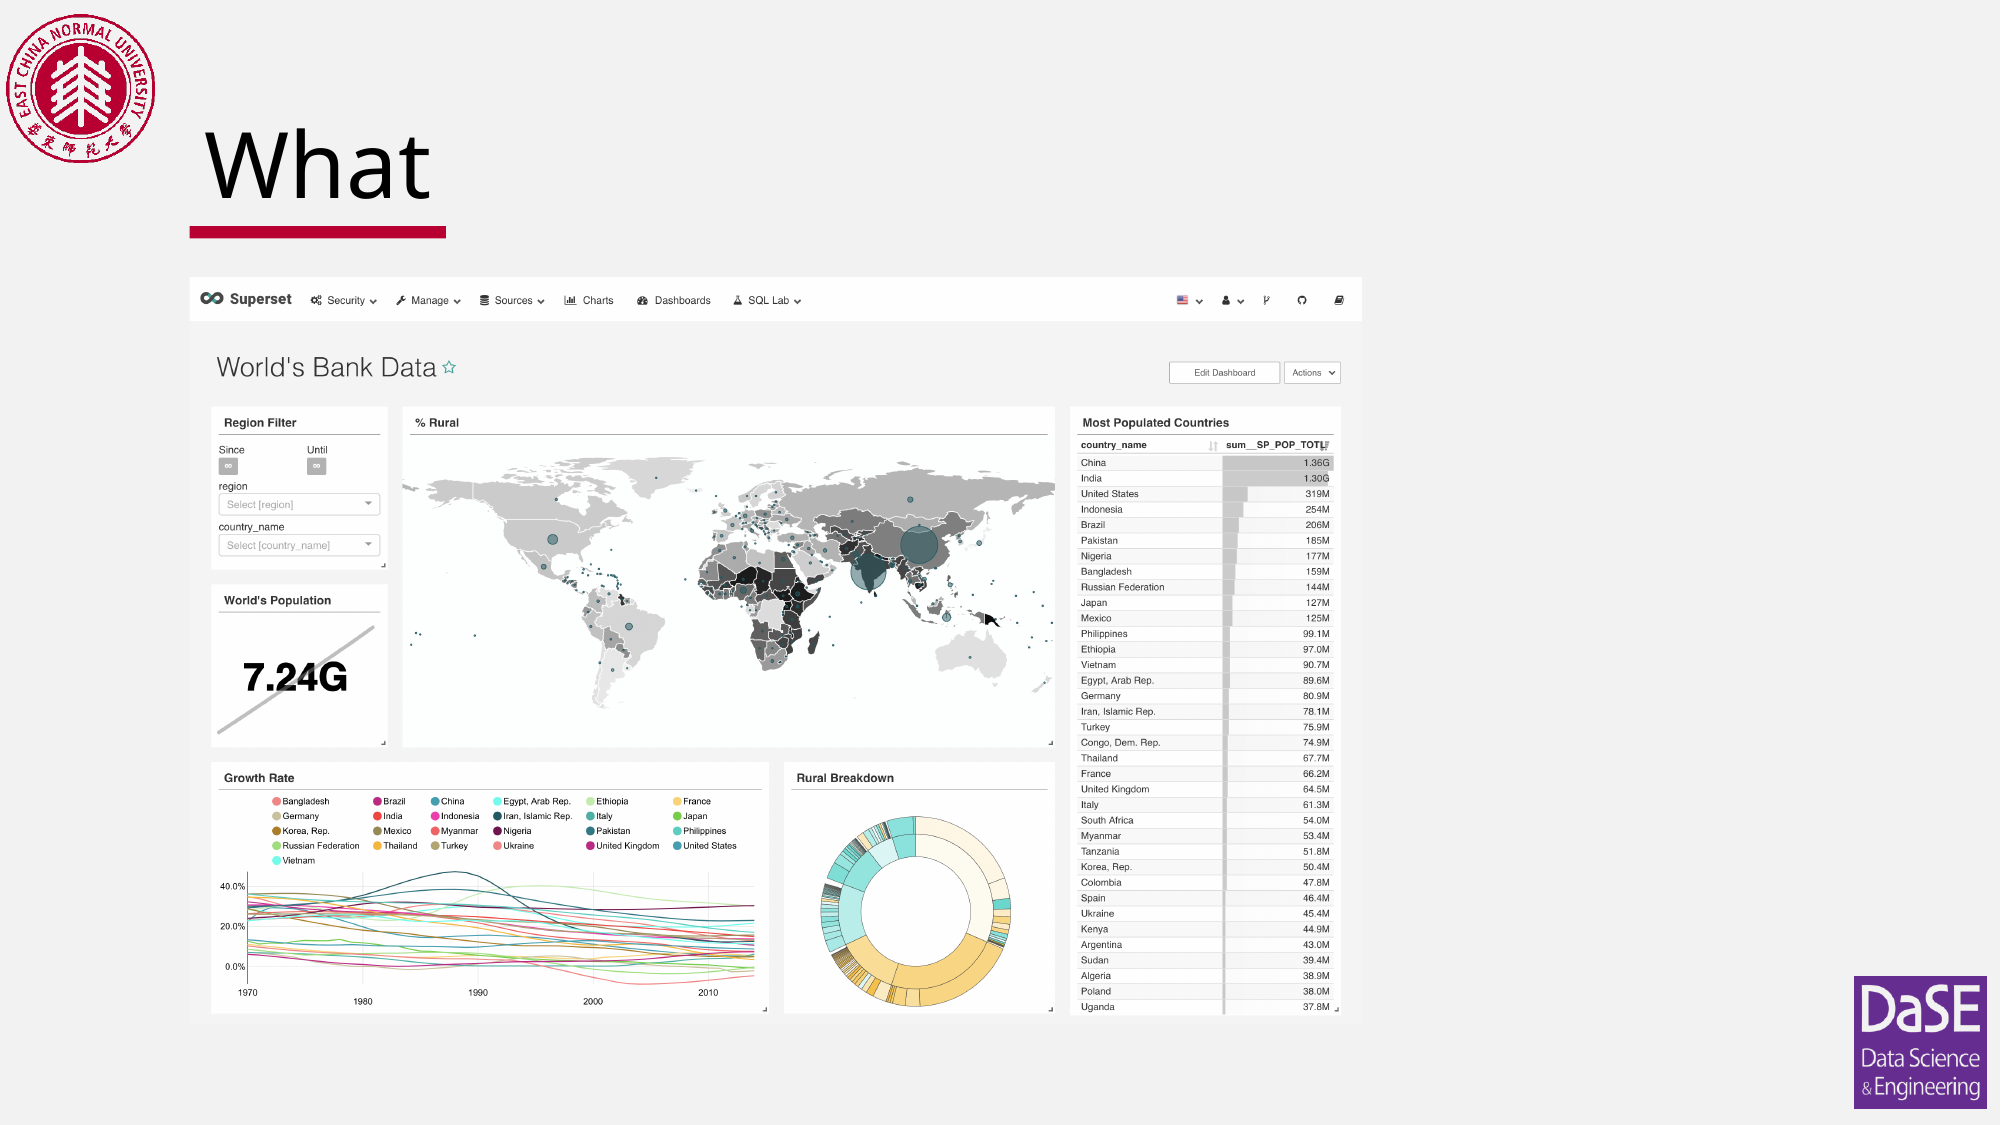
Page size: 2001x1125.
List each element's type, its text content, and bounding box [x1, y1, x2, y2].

picture [189, 277, 1363, 1024]
picture [1854, 976, 1987, 1109]
picture [6, 14, 155, 163]
title What [189, 59, 1863, 278]
